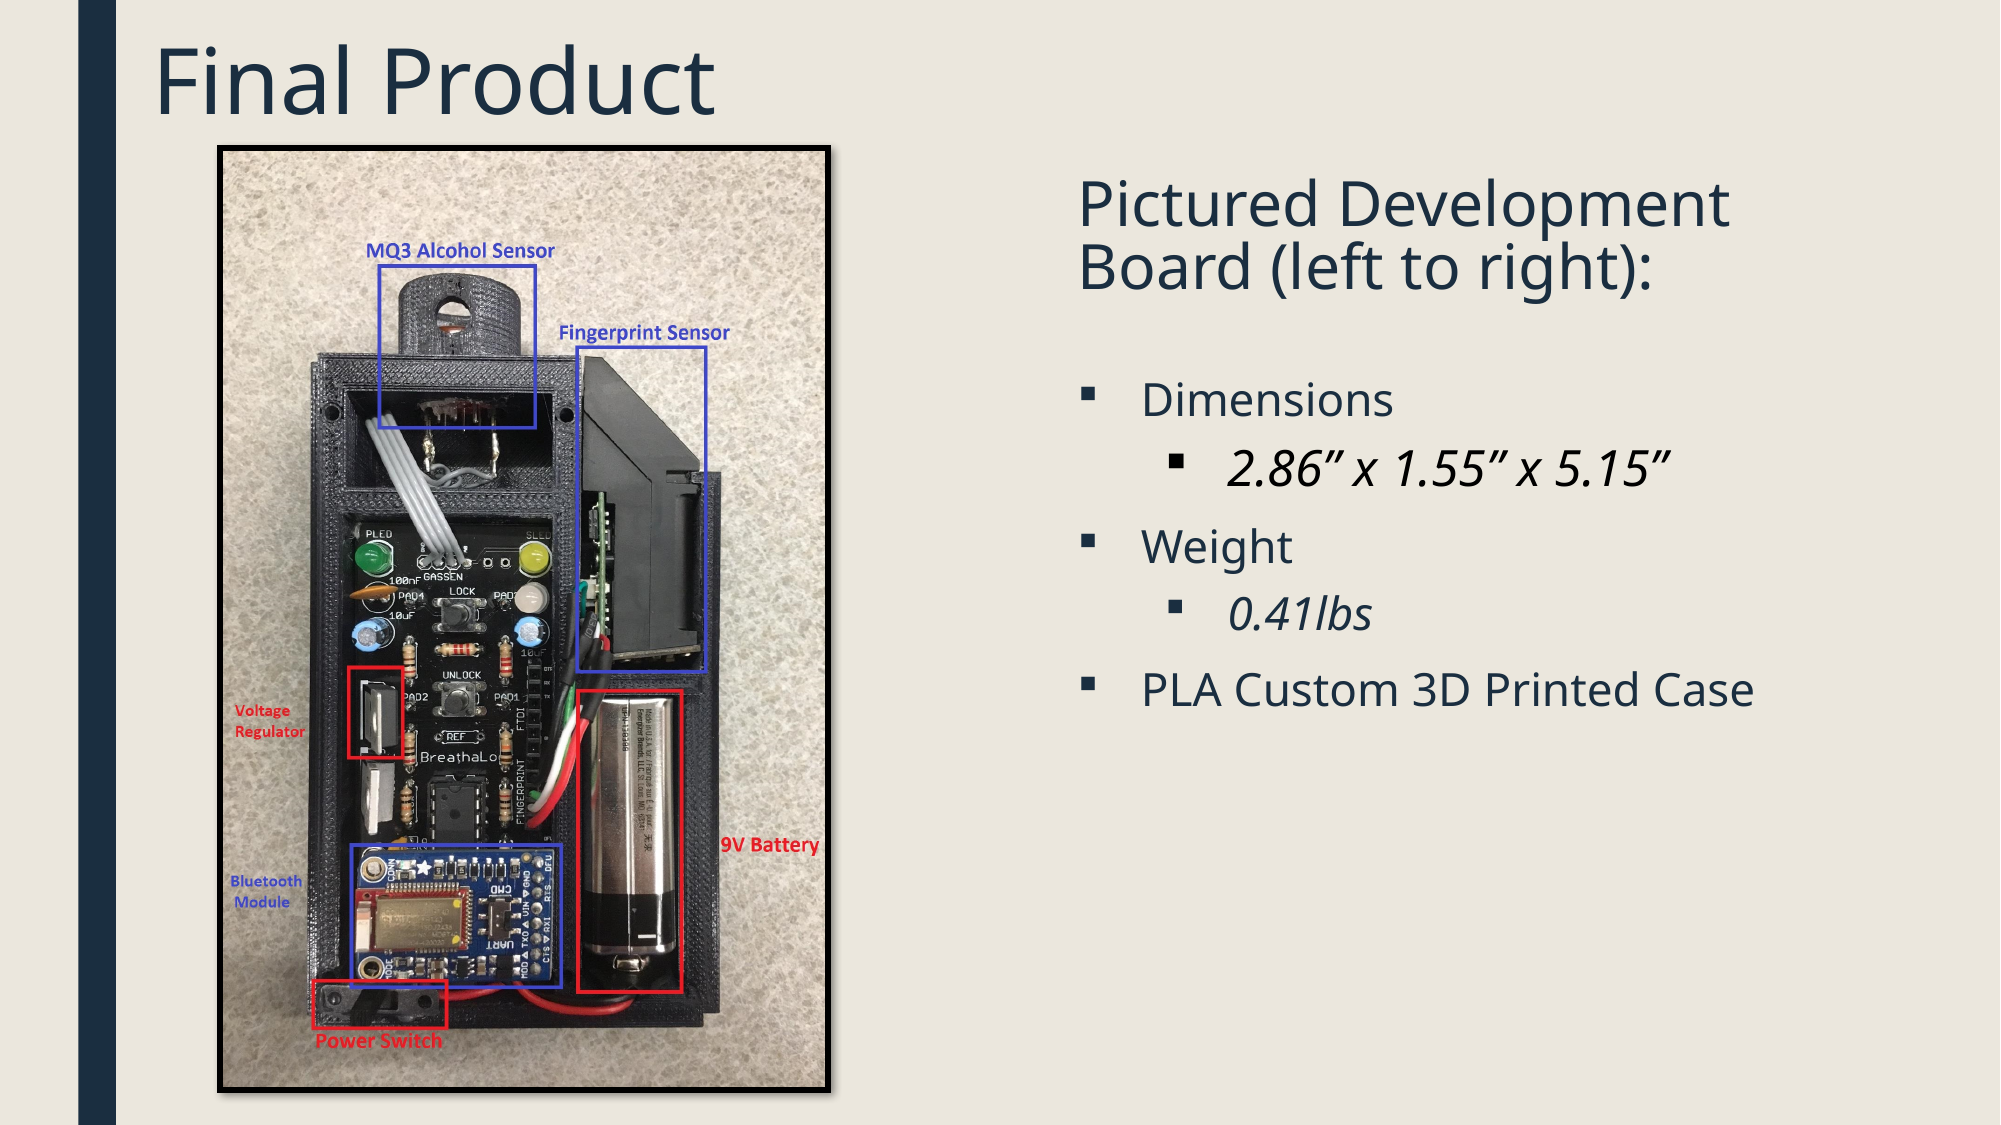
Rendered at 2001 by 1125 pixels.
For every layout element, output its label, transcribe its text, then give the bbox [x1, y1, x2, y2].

list Pictured Development Board (left to right): [1062, 150, 1792, 367]
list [223, 150, 825, 1087]
title Final Product [137, 28, 1713, 273]
list Dimensions 2.86” x 1.55” x 5.15” Weight 0.41lbs PLA Custom 3D Printed Case [1062, 367, 1792, 788]
